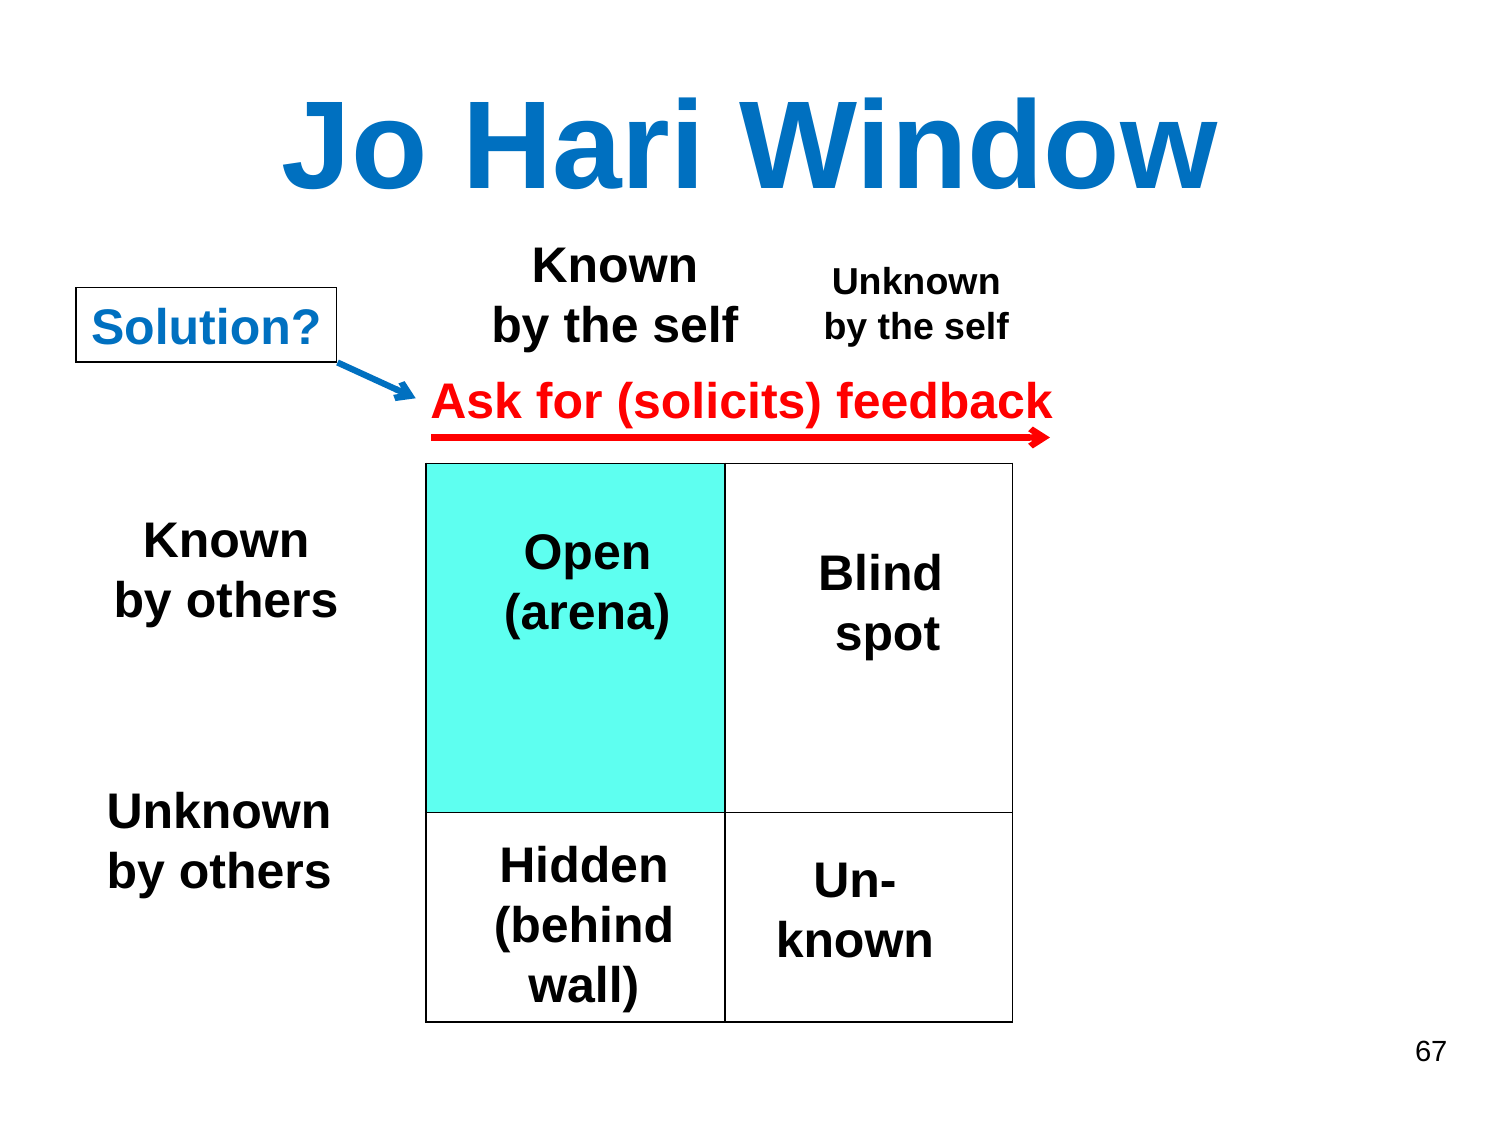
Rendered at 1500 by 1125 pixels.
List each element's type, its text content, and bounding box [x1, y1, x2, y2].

text_box Blind spot [800, 533, 975, 668]
text_box Unknown by the self [808, 249, 1024, 355]
text_box Ask for (solicits) feedback [415, 360, 1069, 436]
table_header [726, 464, 1012, 812]
table_cell [726, 813, 1012, 1021]
text_box Known by others [98, 500, 354, 635]
text_box Open (arena) [474, 512, 700, 648]
table_header [427, 464, 724, 812]
text_box Unknown by others [91, 770, 347, 906]
title Jo Hari Window [75, 45, 1425, 233]
text_box Un-known [754, 840, 955, 976]
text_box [337, 362, 413, 400]
table_cell [427, 813, 724, 1021]
text_box Known by the self [476, 224, 754, 360]
slide_number 67 [1399, 1024, 1463, 1104]
text_box Solution? [76, 287, 337, 363]
text_box Hidden (behind wall) [440, 825, 728, 1020]
